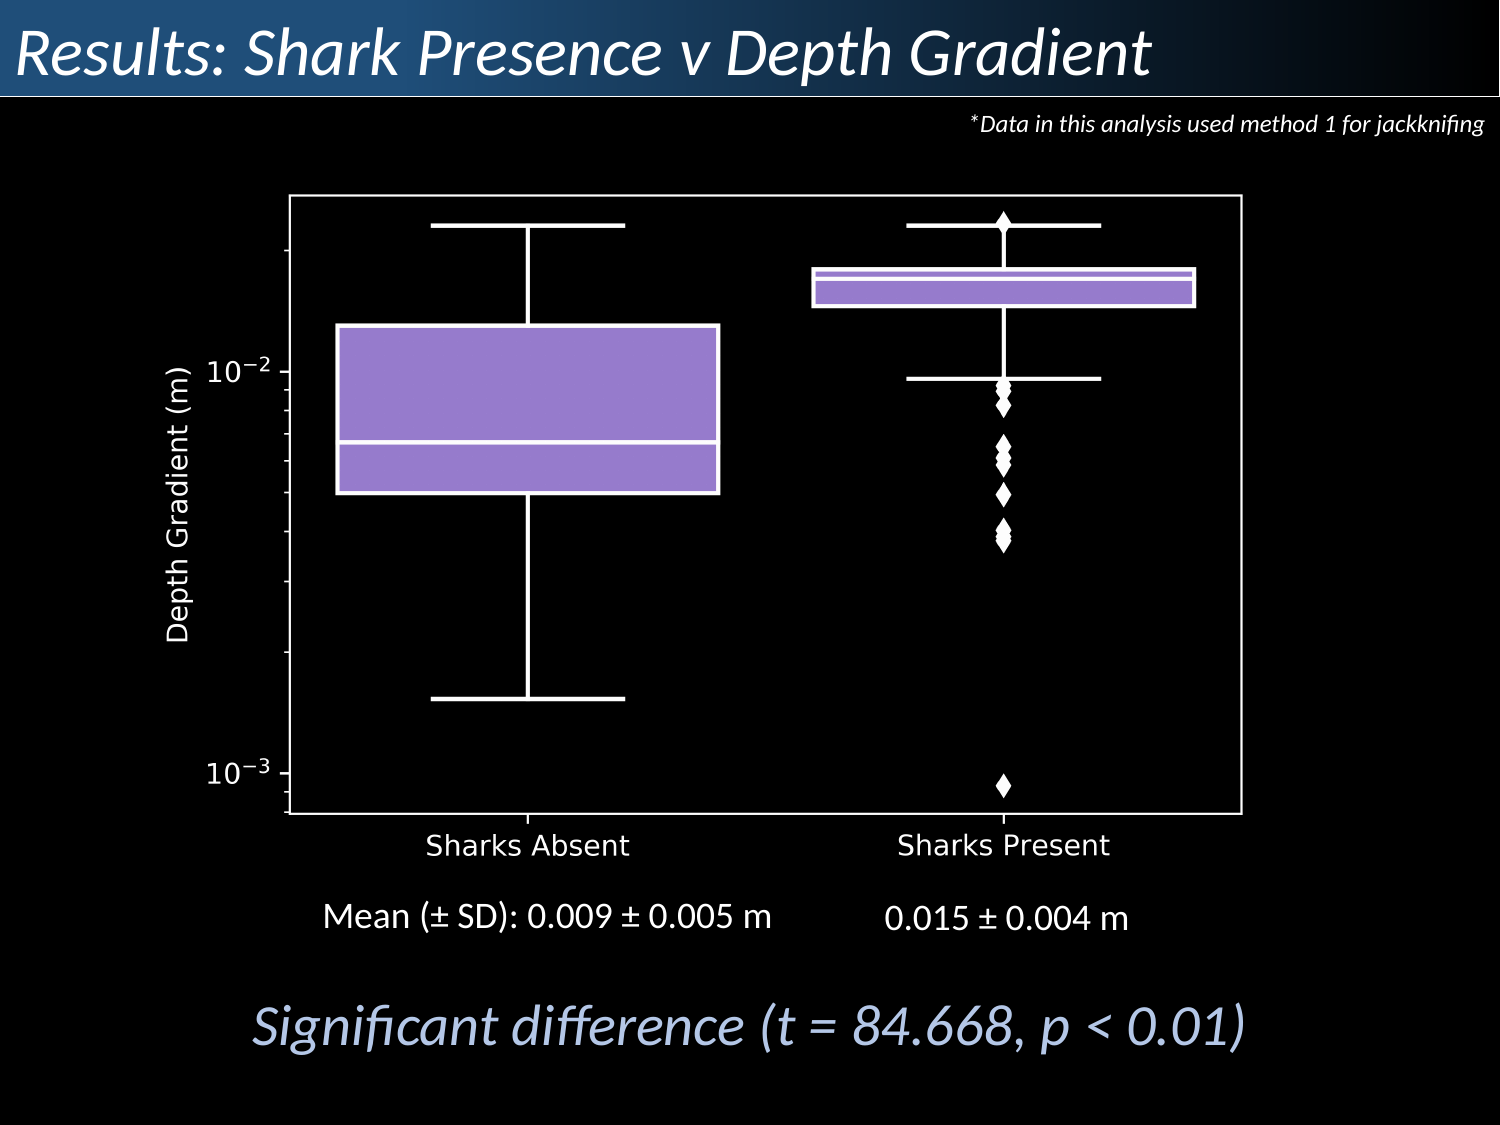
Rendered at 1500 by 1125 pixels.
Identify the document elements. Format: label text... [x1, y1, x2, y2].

text_box 0.015 ± 0.004 m [869, 916, 1145, 945]
picture [136, 97, 1364, 916]
text_box Results: Shark Presence v Depth Gradient [0, 0, 1500, 97]
text_box *Data in this analysis used method 1 for jackknifing [1364, 100, 1500, 145]
text_box Significant difference (t = 84.668, p < 0.01) [35, 987, 1465, 1064]
text_box Mean (± SD): 0.009 ± 0.005 m [307, 916, 788, 944]
